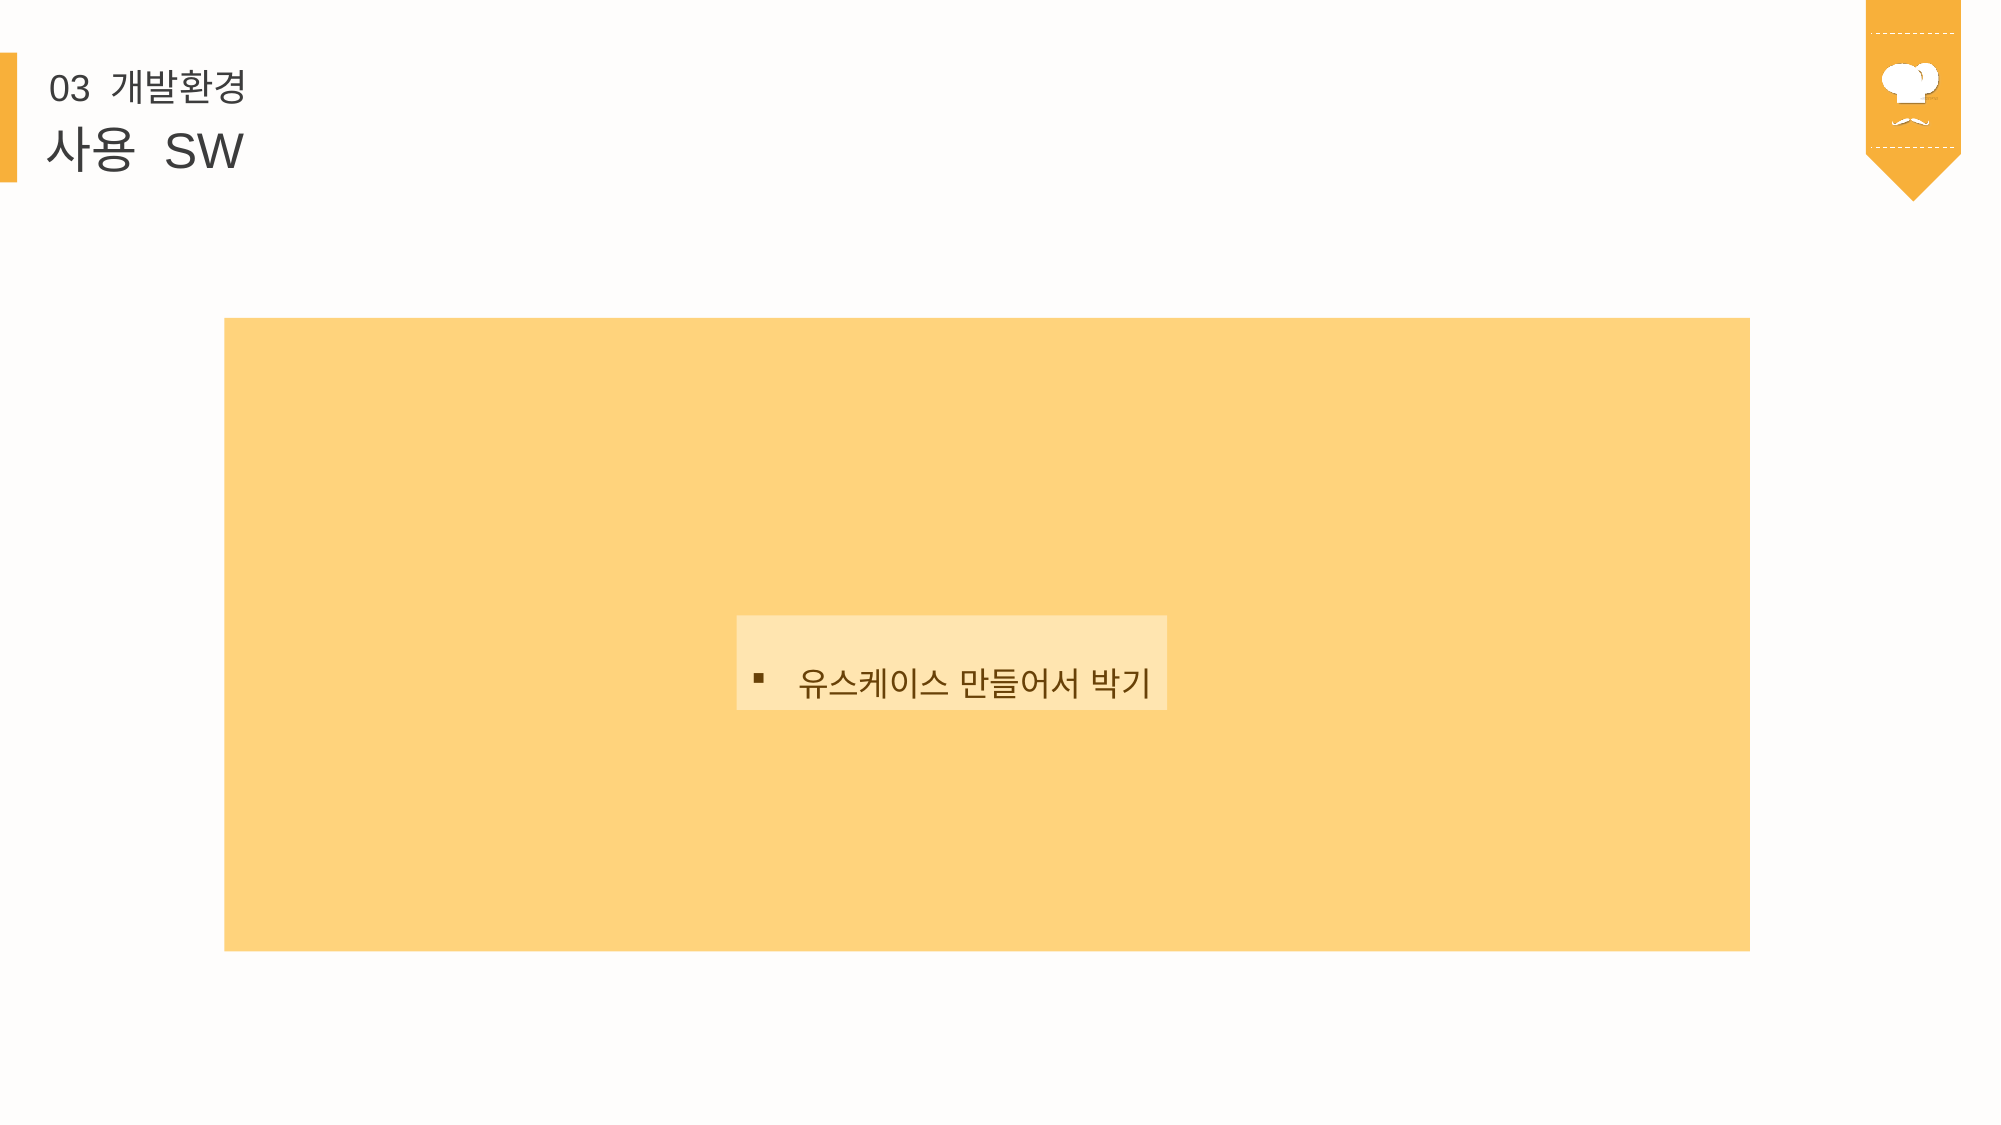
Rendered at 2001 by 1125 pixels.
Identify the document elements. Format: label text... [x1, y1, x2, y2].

text_box [223, 317, 1751, 953]
text_box 03 개발환경 [34, 56, 264, 117]
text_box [1865, 0, 1961, 202]
text_box 사용 SW [30, 110, 259, 186]
text_box [0, 52, 18, 183]
text_box 유스케이스 만들어서 박기 [736, 615, 1168, 710]
